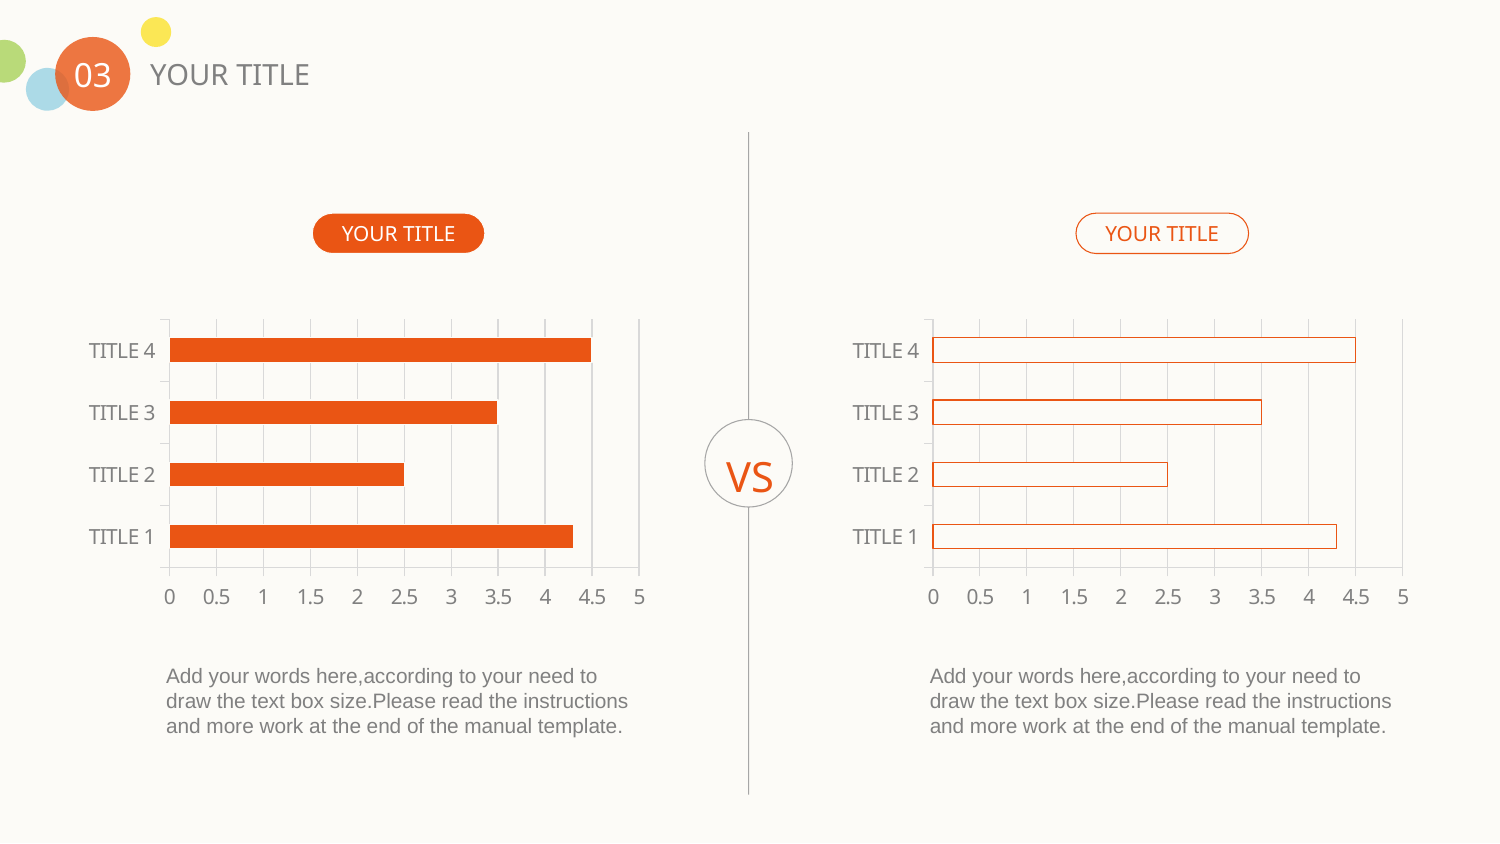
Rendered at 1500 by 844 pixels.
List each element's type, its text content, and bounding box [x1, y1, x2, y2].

text_box VS [713, 425, 789, 501]
chart [821, 296, 1471, 652]
text_box [55, 36, 131, 111]
text_box [140, 17, 172, 48]
text_box [723, 417, 774, 425]
text_box YOUR TITLE [150, 56, 606, 92]
text_box [25, 67, 66, 111]
text_box [0, 39, 26, 83]
text_box [789, 441, 795, 485]
text_box Add your words here,according to your need to draw the text box size.Please read the instructions and more work at the end of the manual template. [929, 662, 1408, 763]
text_box Add your words here,according to your need to draw the text box size.Please read the instructions and more work at the end of the manual template. [166, 662, 644, 763]
text_box 03 [65, 53, 121, 94]
text_box YOUR TITLE [310, 211, 487, 256]
text_box [722, 501, 775, 510]
chart [58, 296, 708, 652]
text_box YOUR TITLE [1073, 211, 1251, 256]
